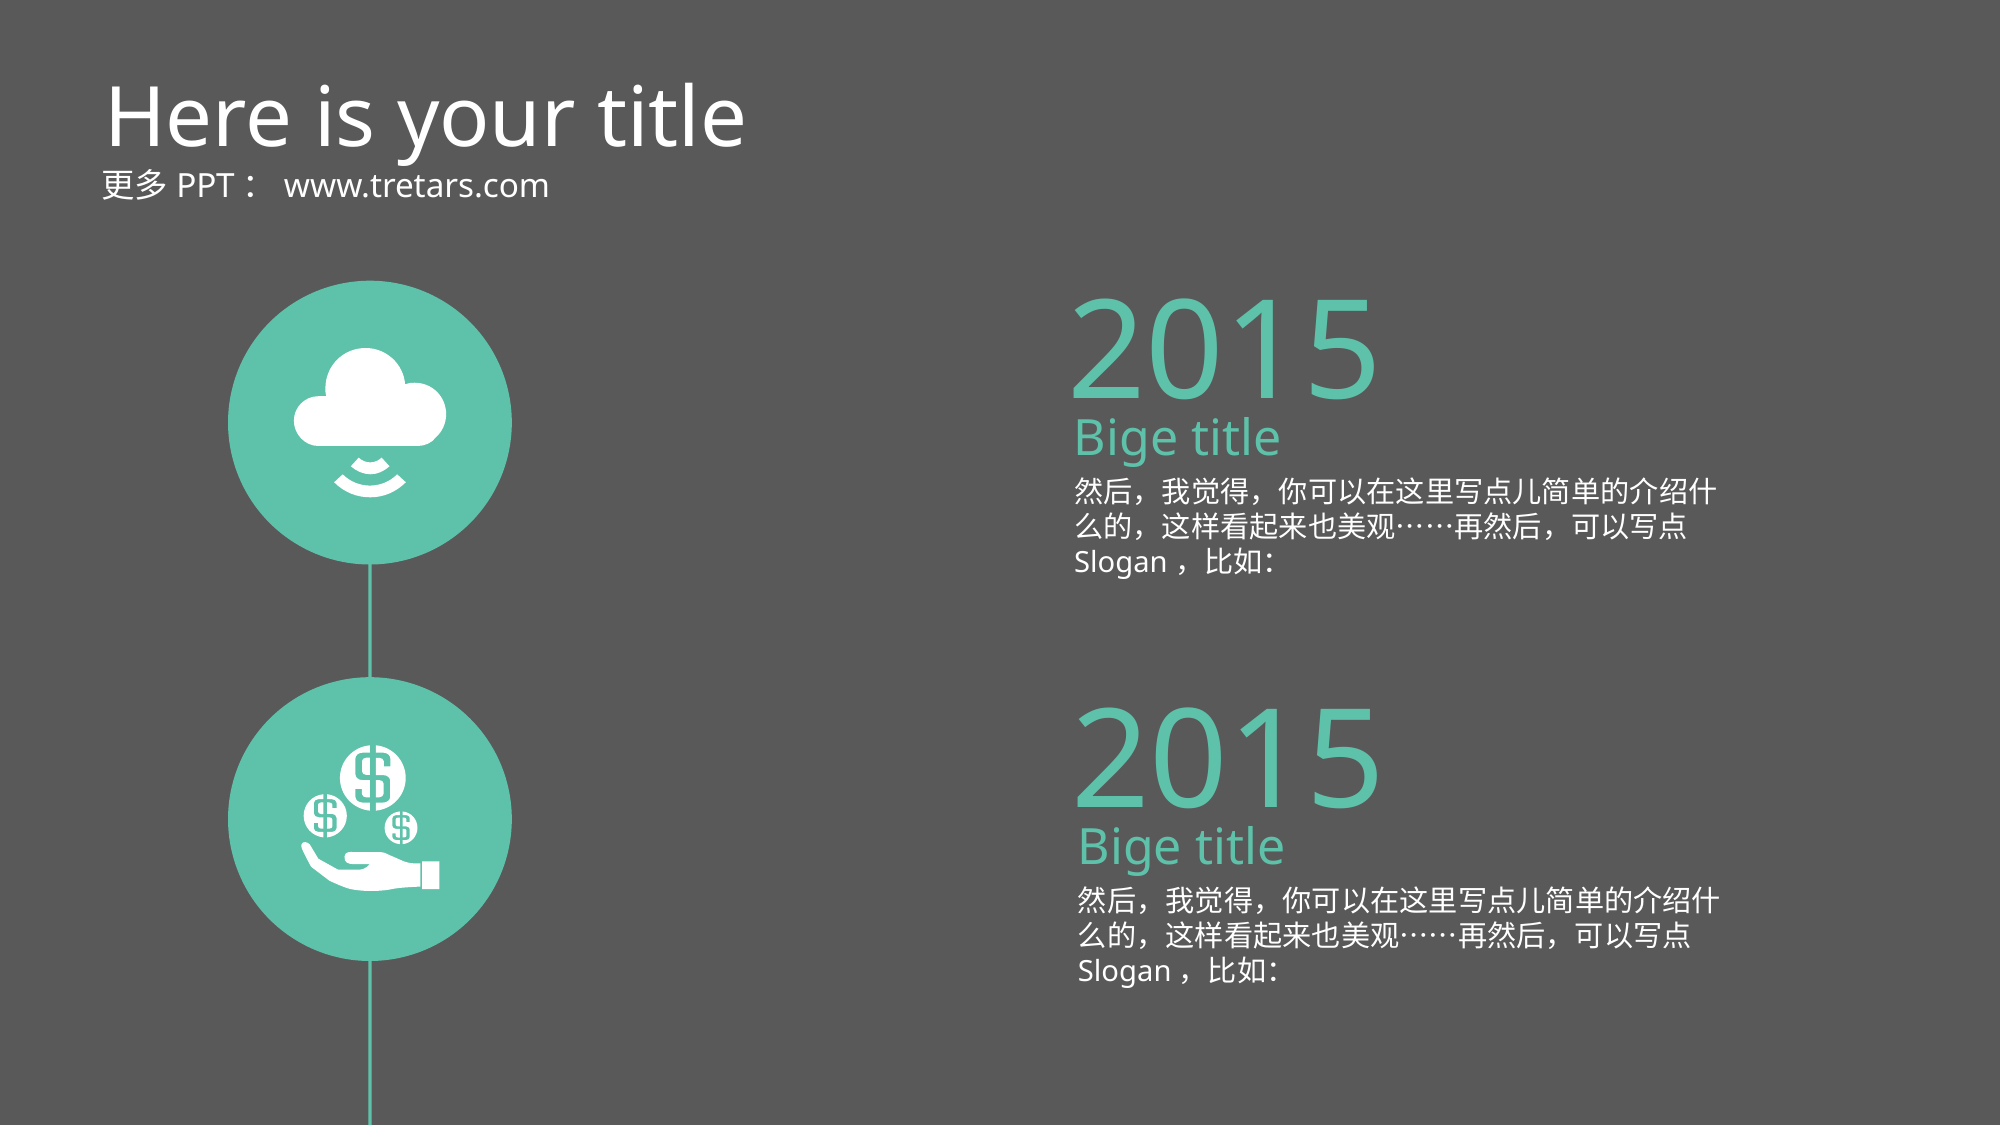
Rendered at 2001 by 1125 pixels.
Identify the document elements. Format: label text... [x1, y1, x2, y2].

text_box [227, 280, 513, 565]
text_box 然后，我觉得，你可以在这里写点儿简单的介绍什么的，这样看起来也美观……再然后，可以写点Slogan，比如： [1063, 875, 1744, 1030]
text_box Bige title [1059, 397, 1297, 473]
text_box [227, 676, 513, 962]
text_box Here is your title [89, 55, 763, 171]
text_box 2015 [1052, 253, 1397, 434]
text_box 更多PPT：www.tretars.com [86, 156, 566, 212]
text_box Bige title [1062, 806, 1301, 882]
text_box 2015 [1056, 663, 1401, 843]
text_box 然后，我觉得，你可以在这里写点儿简单的介绍什么的，这样看起来也美观……再然后，可以写点Slogan，比如： [1059, 465, 1740, 621]
